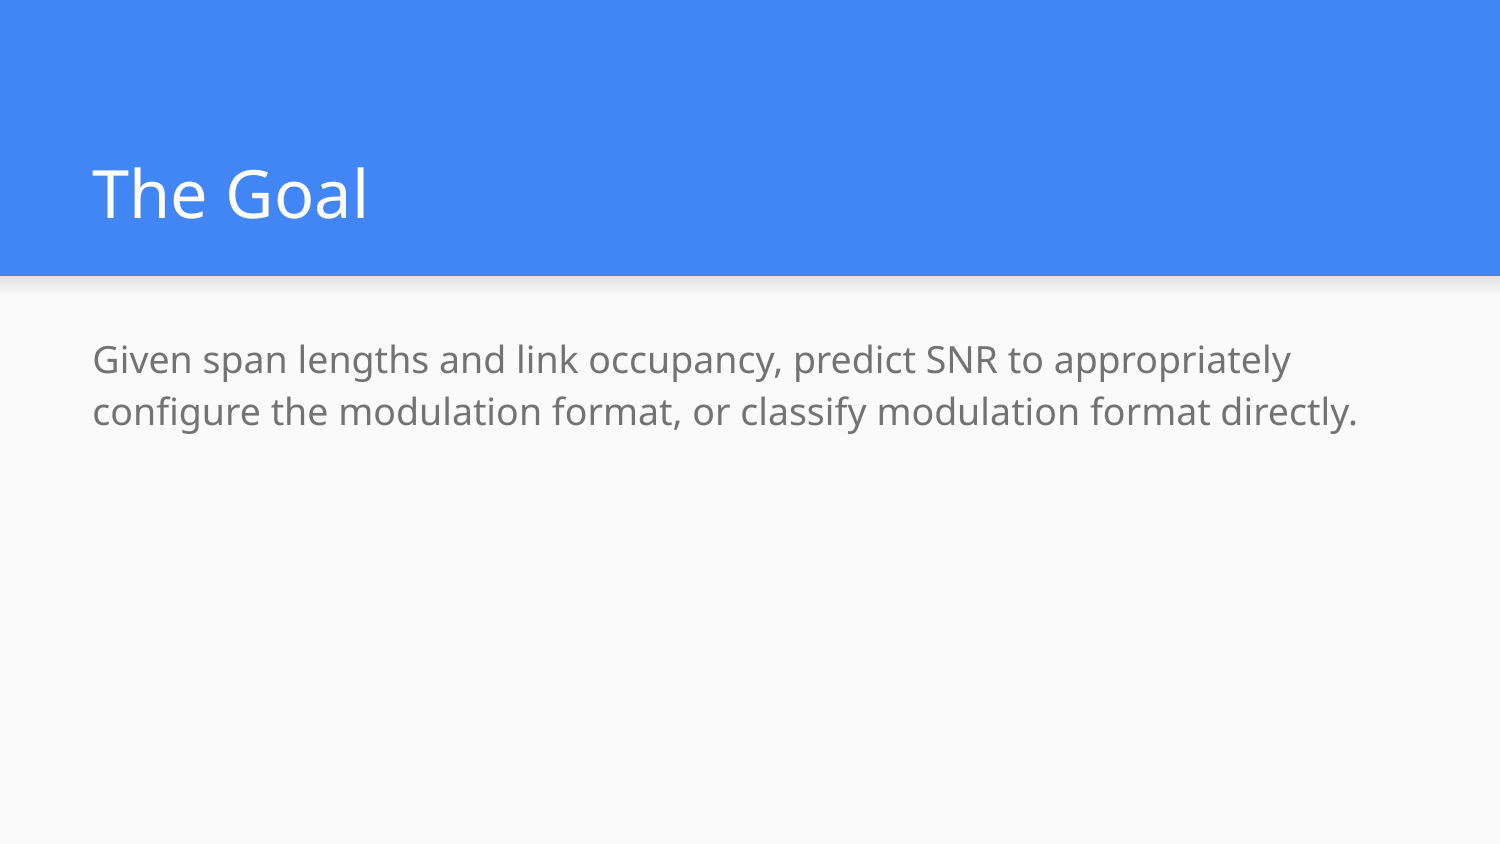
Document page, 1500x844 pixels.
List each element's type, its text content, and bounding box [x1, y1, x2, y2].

title The Goal [77, 121, 1427, 248]
list Given span lengths and link occupancy, predict SNR to appropriately configure the modulation format, or classify modulation format directly. [77, 314, 1427, 760]
